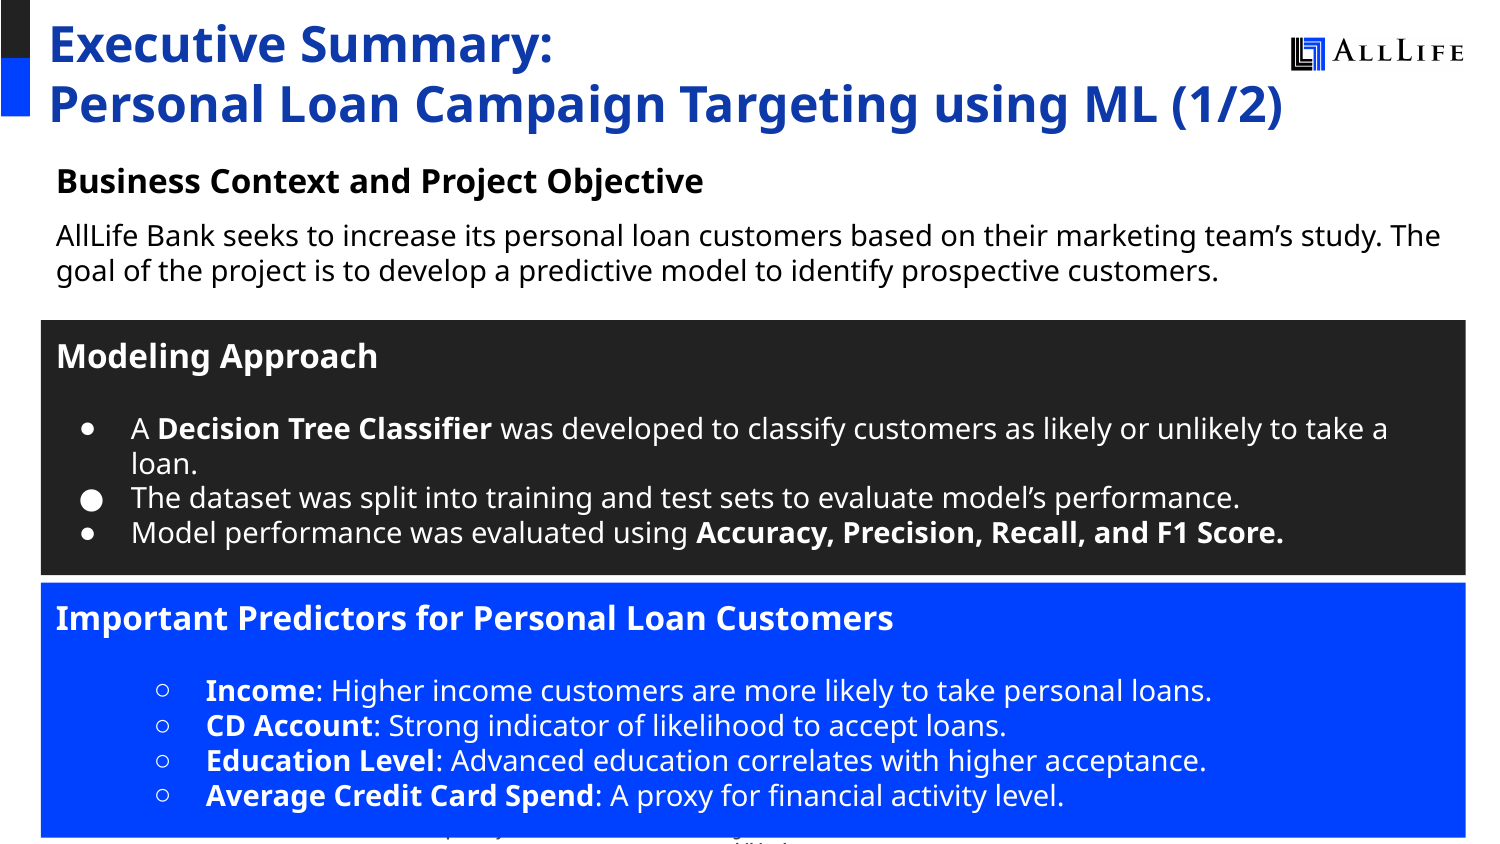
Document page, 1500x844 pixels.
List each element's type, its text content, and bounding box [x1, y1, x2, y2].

picture [1431, 36, 1465, 73]
title Executive Summary: Personal Loan Campaign Targeting using ML (1/2) [33, 0, 1431, 92]
text_box Business Context and Project Objective AllLife Bank seeks to increase its personal loan customers based on their marketing team’s study. The goal of the project is to develop a predictive model to identify prospective customers. [40, 145, 1464, 303]
text_box Important Predictors for Personal Loan Customers Income: Higher income customers are more likely to take personal loans. CD Account: Strong indicator of likelihood to accept loans. Education Level: Advanced education correlates with higher acceptance. Average Credit Card Spend: A proxy for financial activity level. [40, 582, 1466, 838]
text_box Modeling Approach A Decision Tree Classifier was developed to classify customers as likely or unlikely to take a loan. The dataset was split into training and test sets to evaluate model’s performance. Model performance was evaluated using Accuracy, Precision, Recall, and F1 Score. [40, 320, 1466, 576]
